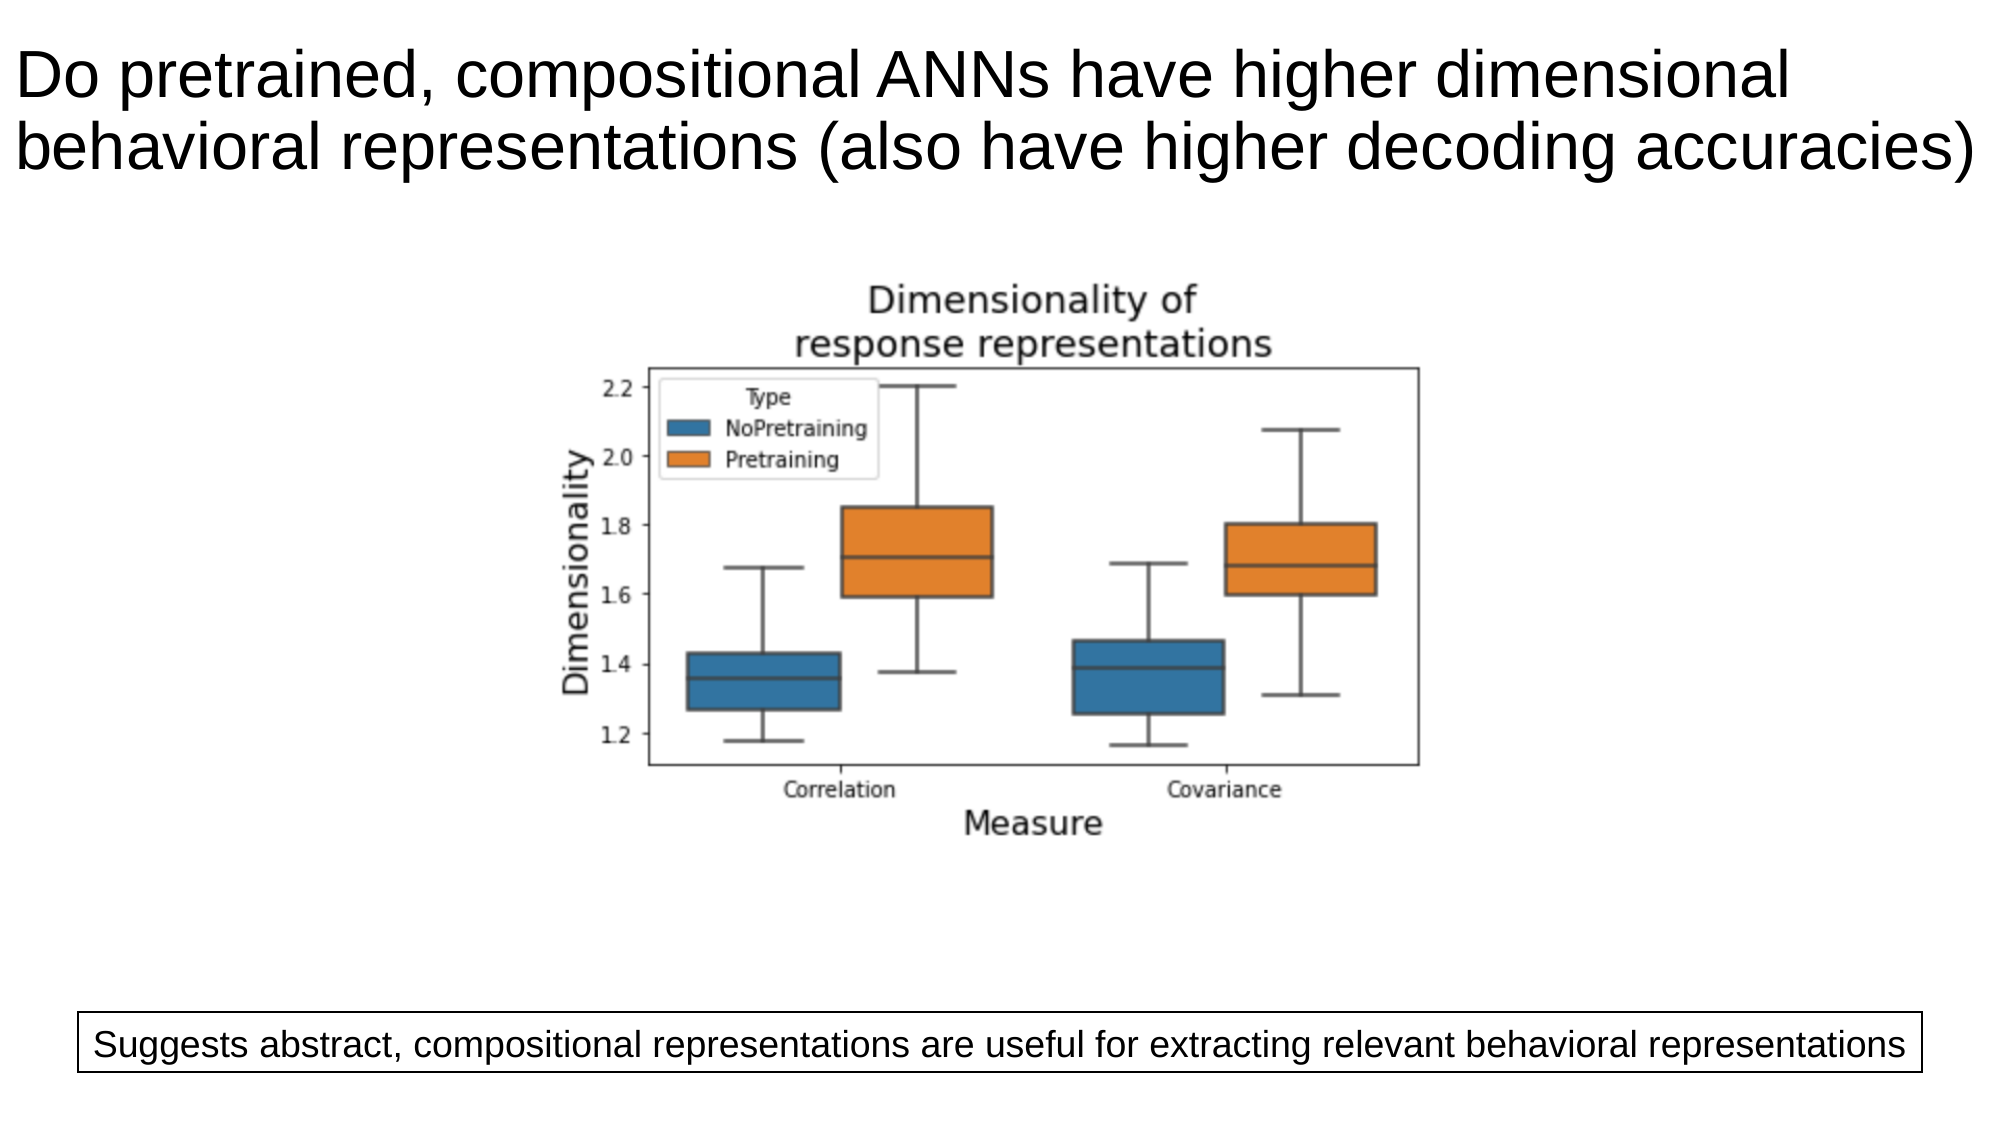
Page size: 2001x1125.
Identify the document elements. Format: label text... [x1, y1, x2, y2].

picture [548, 265, 1452, 860]
title Do pretrained, compositional ANNs have higher dimensional behavioral representations (also have higher decoding accuracies) [0, 3, 2000, 221]
text_box Suggests abstract, compositional representations are useful for extracting relevant behavioral representations [77, 1011, 1923, 1073]
